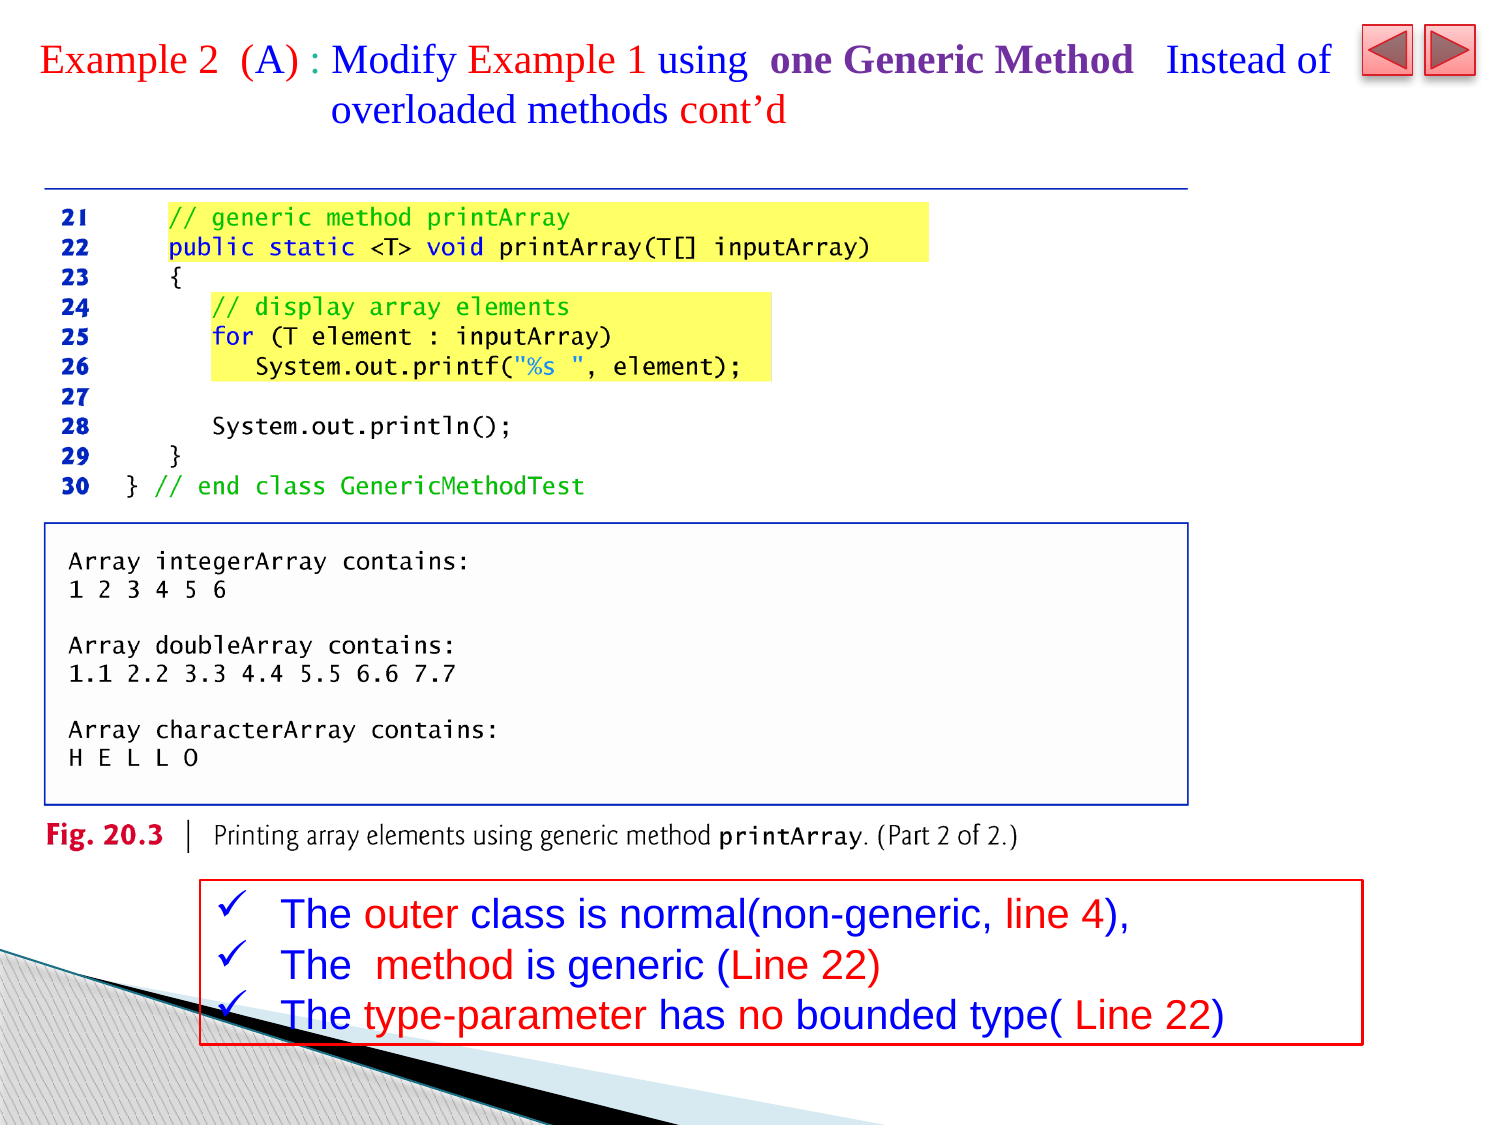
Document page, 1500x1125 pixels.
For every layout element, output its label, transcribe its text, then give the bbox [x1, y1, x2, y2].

picture [0, 135, 1500, 1047]
text_box Example 2 (A) : Modify Example 1 using one Generic Method Instead of overloaded methods cont’d [24, 24, 1375, 135]
